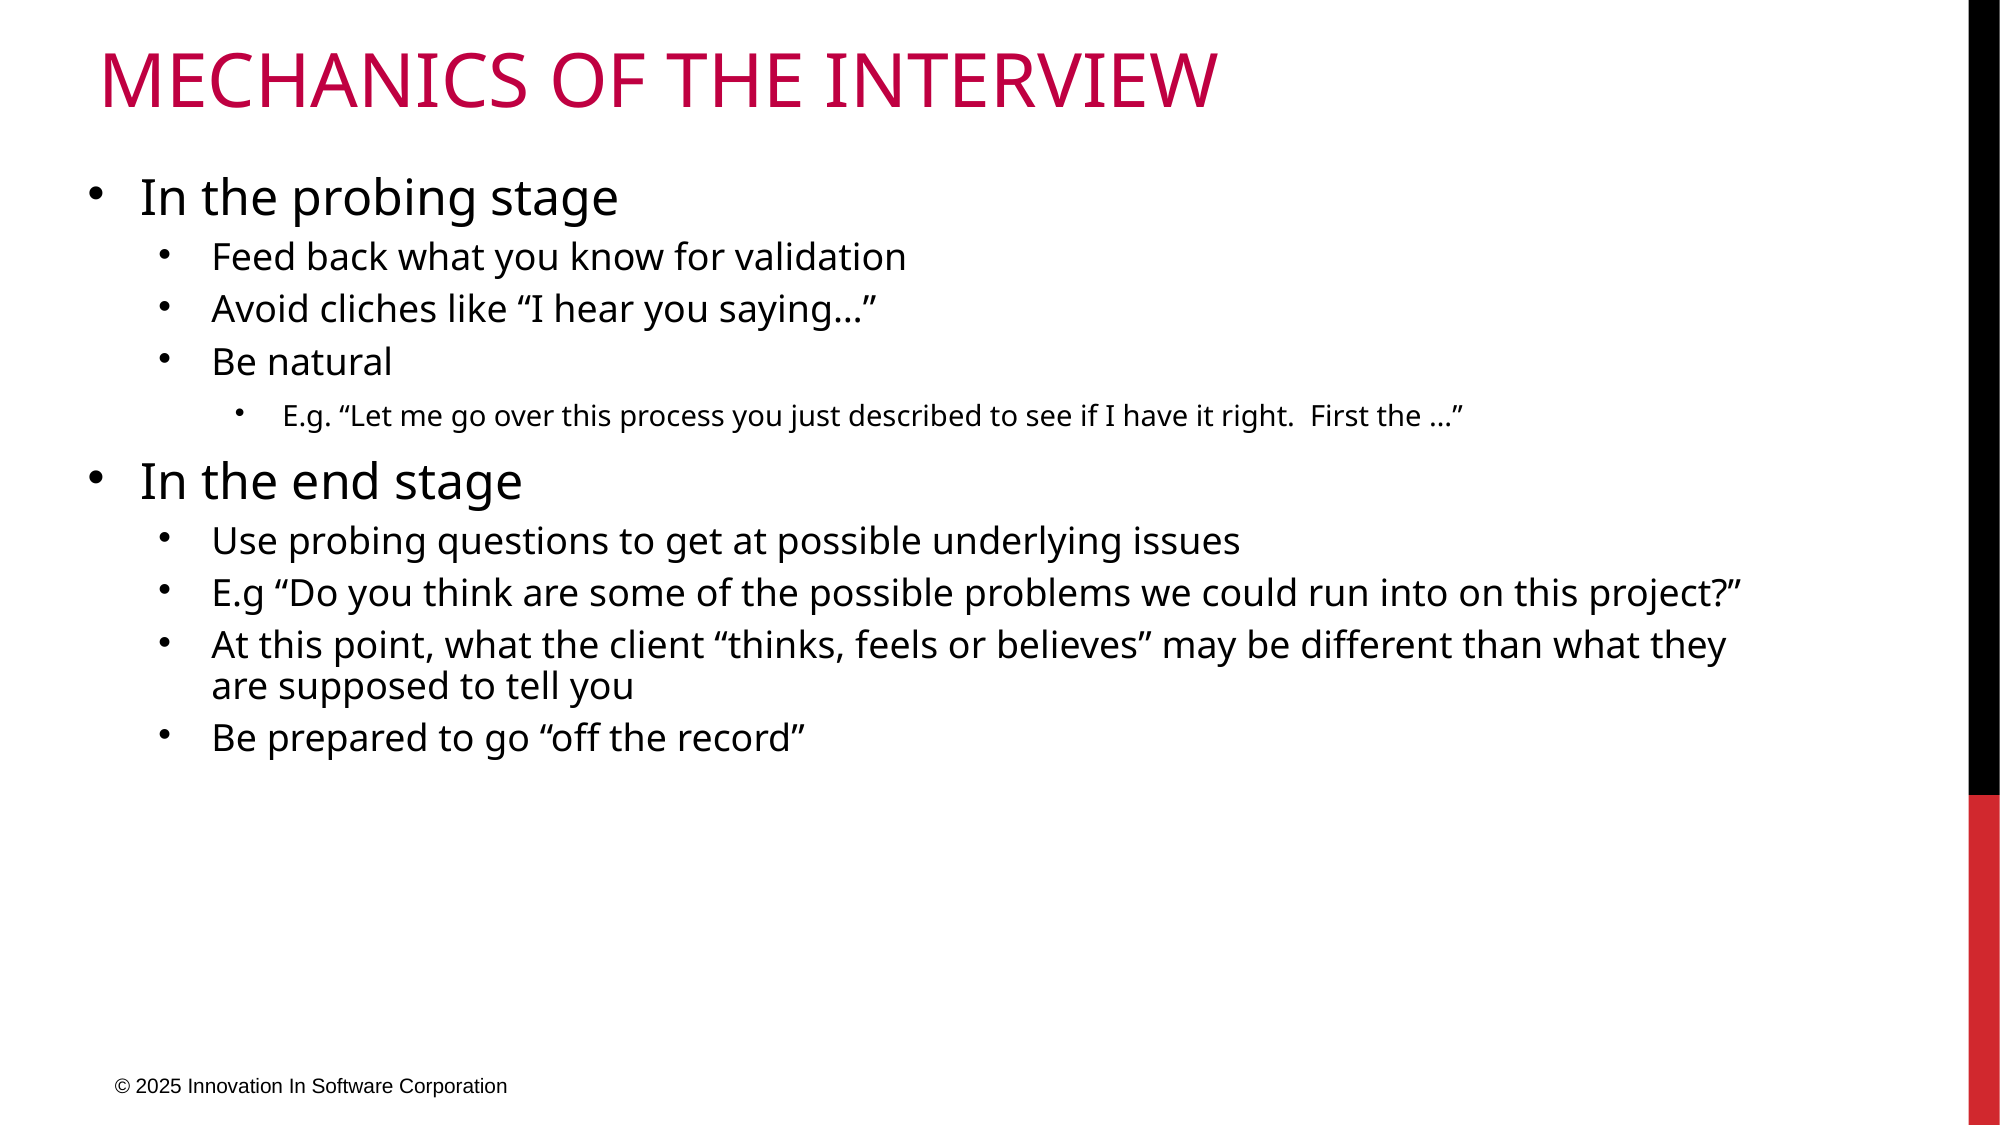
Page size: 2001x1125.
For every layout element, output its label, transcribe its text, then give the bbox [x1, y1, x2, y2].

title Mechanics of the Interview [98, 0, 1770, 186]
list In the probing stage Feed back what you know for validation Avoid cliches like “I hear you saying…” Be natural E.g. “Let me go over this process you just described to see if I have it right. First the …” In the end stage Use probing questions to get at possible underlying issues E.g “Do you think are some of the possible problems we could run into on this project?” At this point, what the client “thinks, feels or believes” may be different than what they are supposed to tell you Be prepared to go “off the record” [69, 172, 1766, 990]
footer © 2025 Innovation In Software Corporation [99, 1065, 850, 1112]
